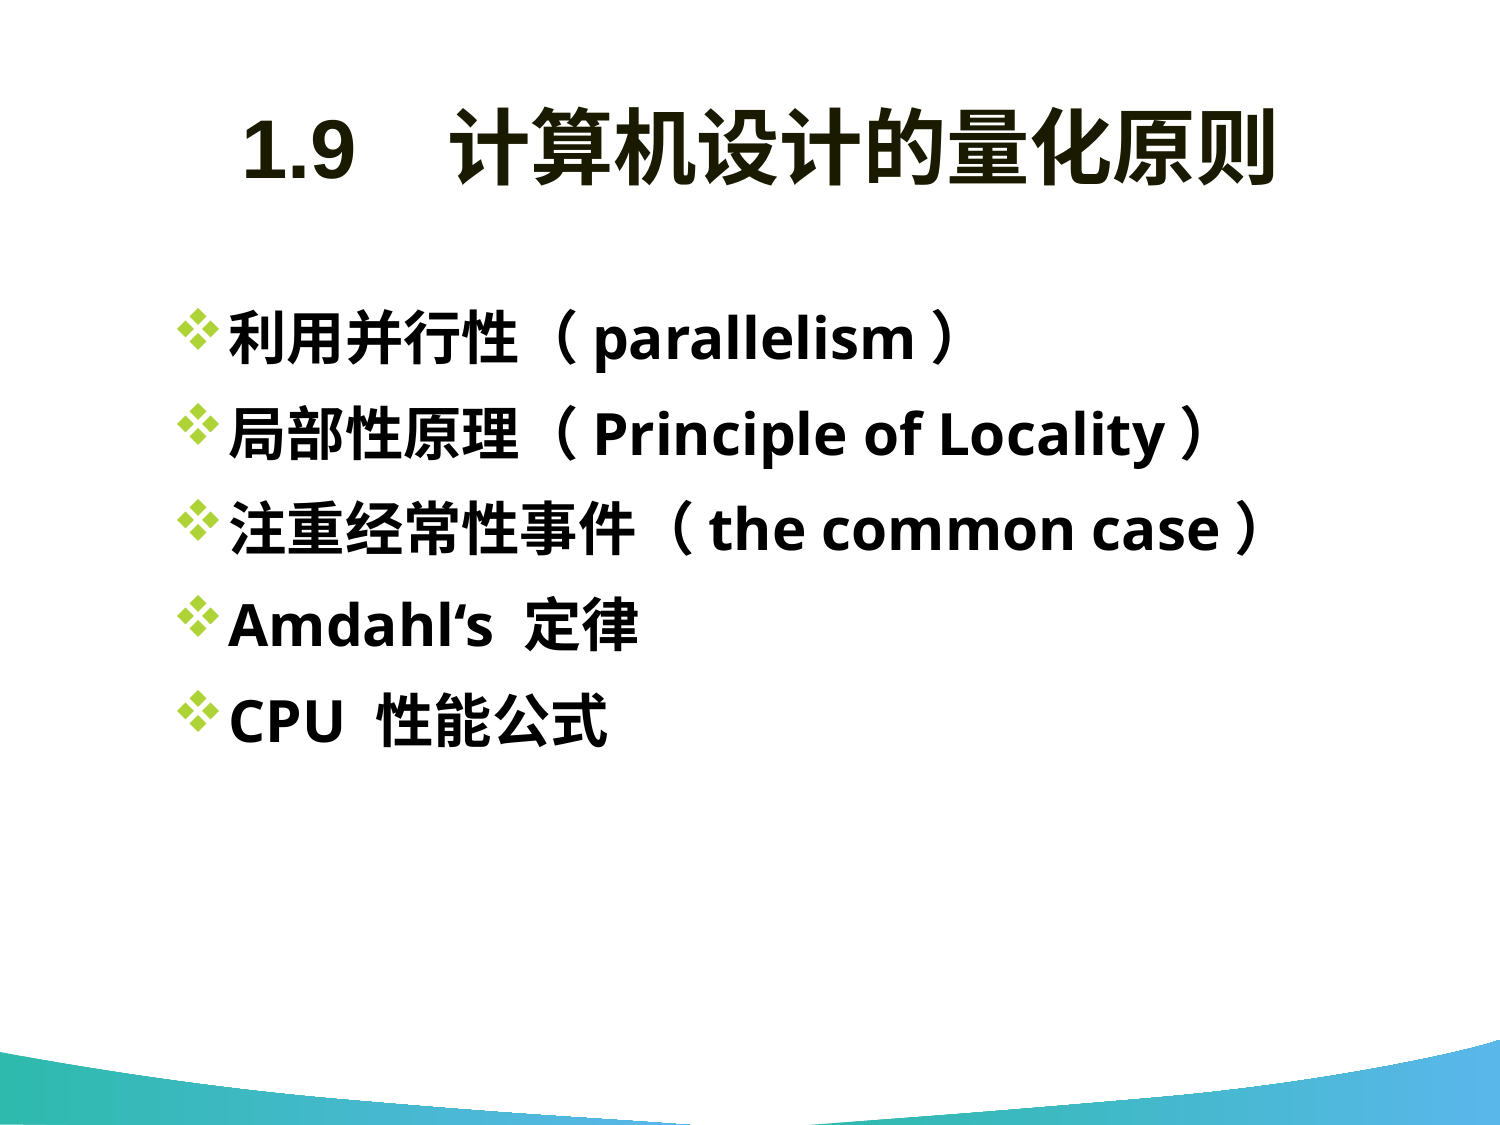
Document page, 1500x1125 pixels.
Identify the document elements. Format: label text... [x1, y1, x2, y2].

title 1.9 计算机设计的量化原则 [164, 82, 1358, 208]
list 利用并行性（parallelism） 局部性原理（Principle of Locality） 注重经常性事件（the common case） Amdahl‘s 定律 CPU 性能公式 [157, 279, 1390, 787]
